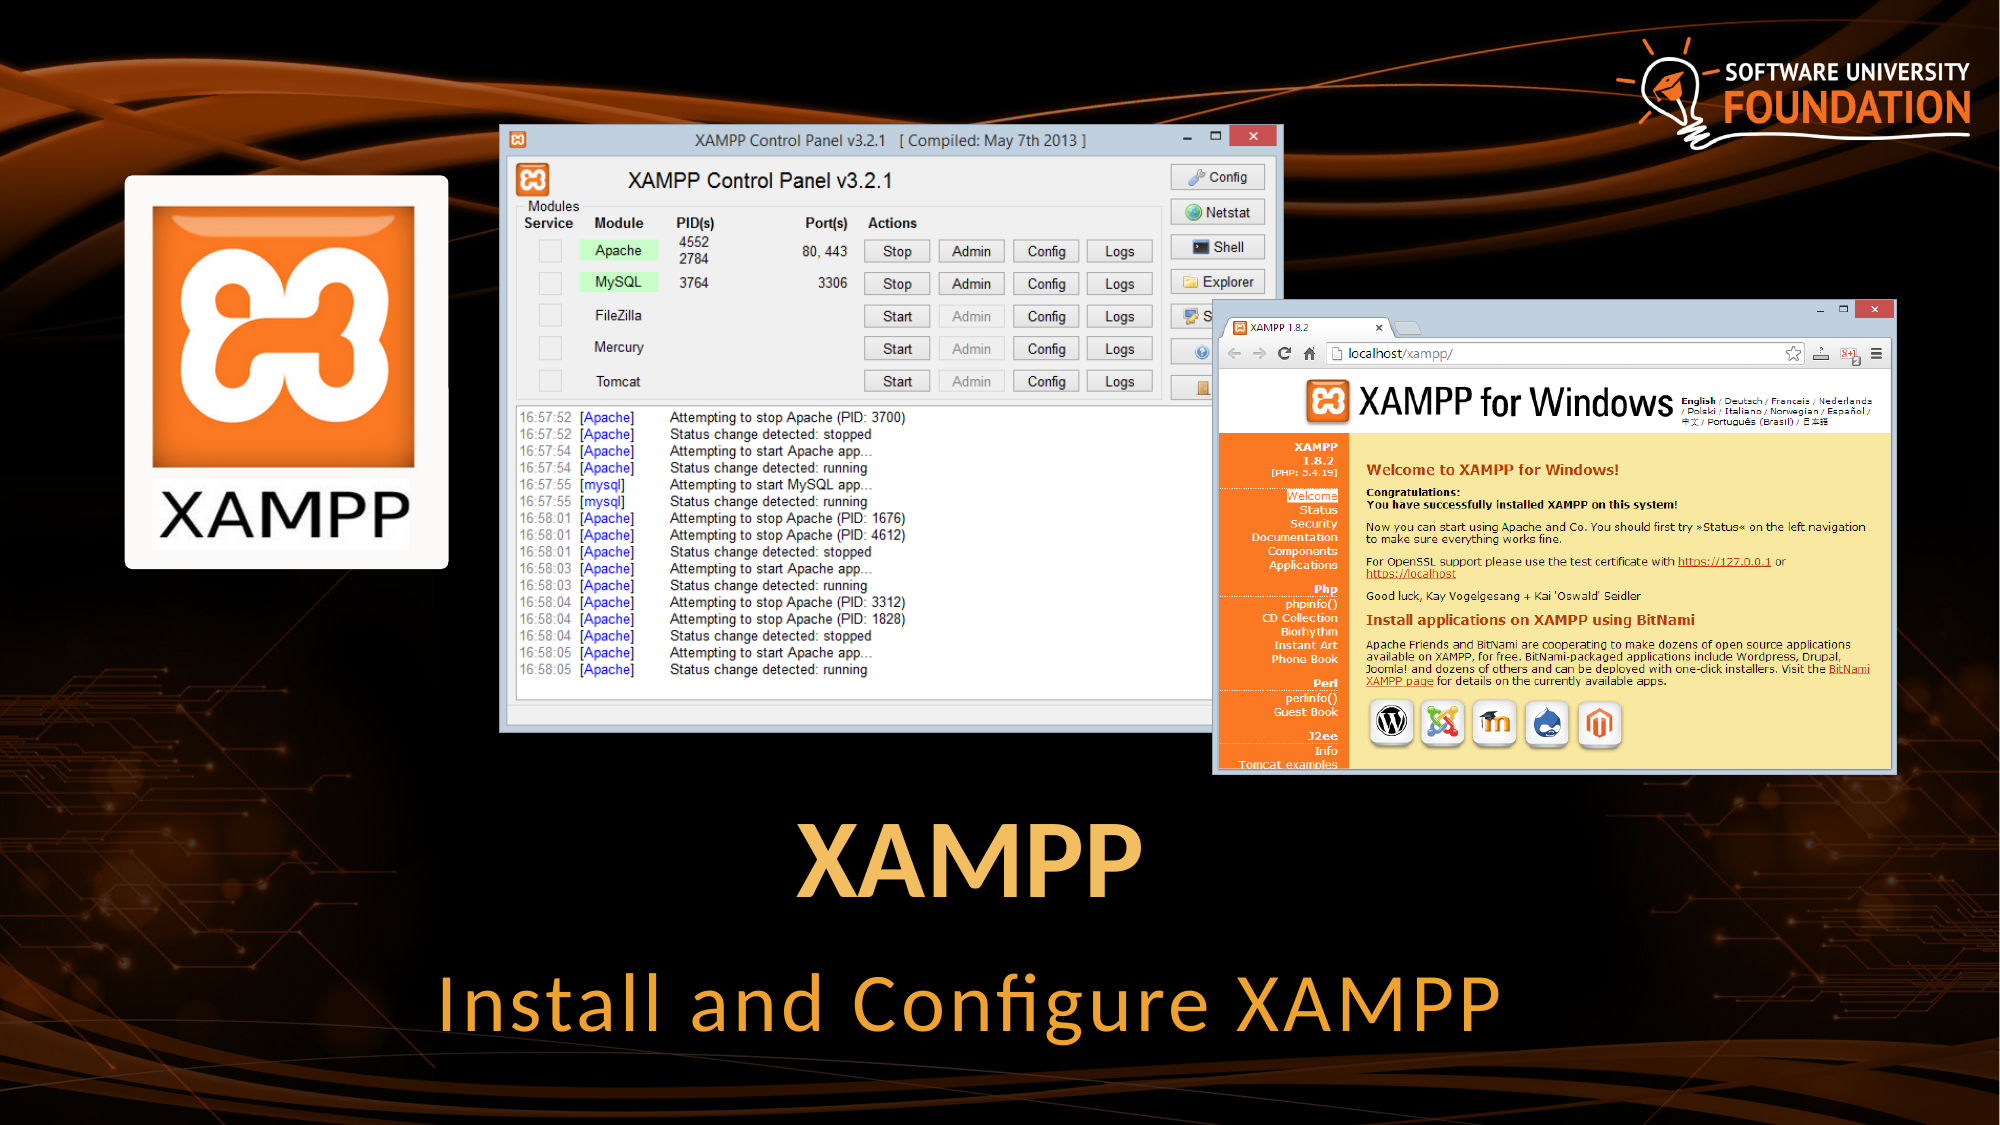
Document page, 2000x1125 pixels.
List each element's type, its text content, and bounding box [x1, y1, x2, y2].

picture [0, 0, 2000, 1125]
list Install and Configure XAMPP [237, 937, 1704, 1050]
title XAMPP [237, 793, 1704, 928]
